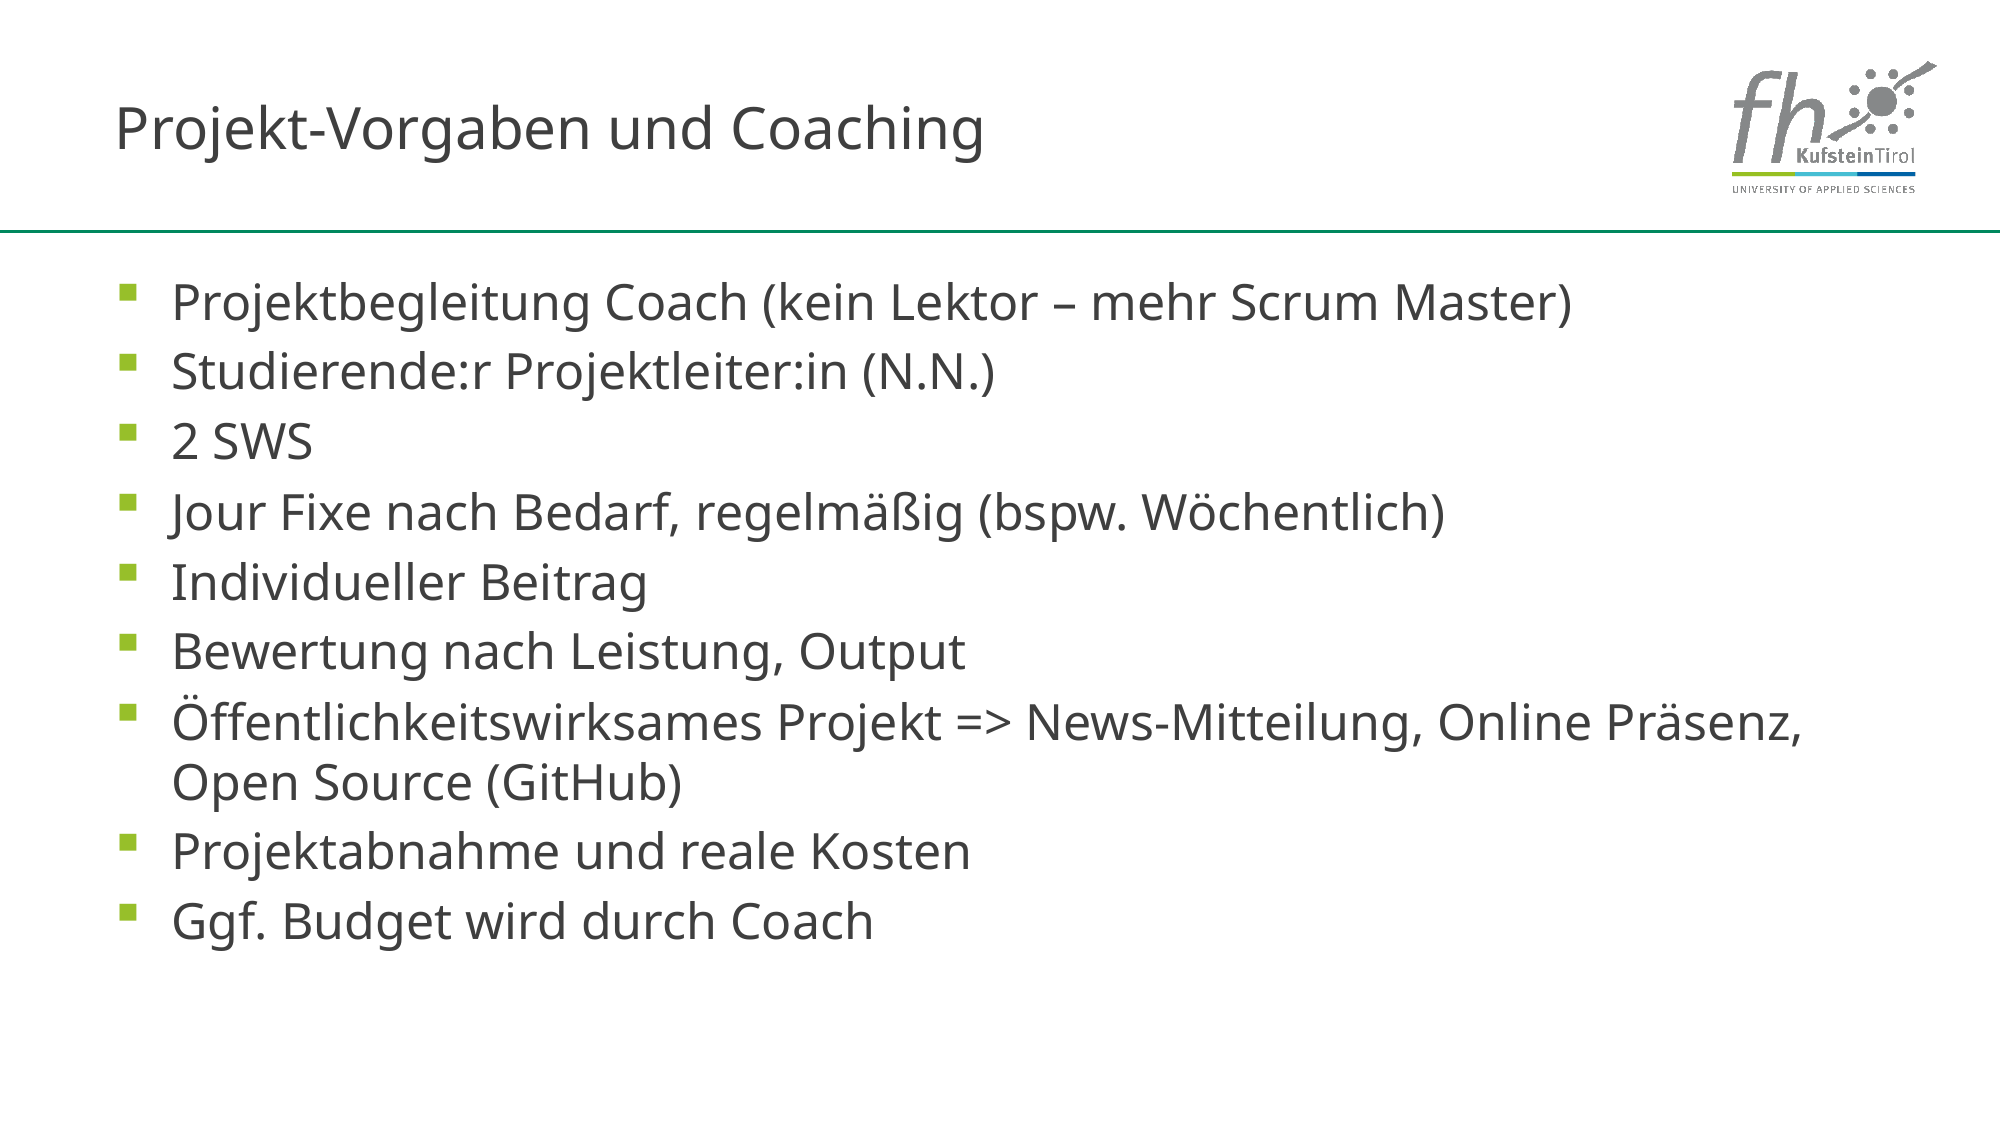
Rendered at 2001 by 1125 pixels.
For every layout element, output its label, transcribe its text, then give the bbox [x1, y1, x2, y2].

picture [1732, 61, 1937, 193]
title Projekt-Vorgaben und Coaching [99, 45, 1697, 209]
list Projektbegleitung Coach (kein Lektor – mehr Scrum Master) Studierende:r Projektleiter:in (N.N.) 2 SWS Jour Fixe nach Bedarf, regelmäßig (bspw. Wöchentlich) Individueller Beitrag Bewertung nach Leistung, Output Öffentlichkeitswirksames Projekt => News-Mitteilung, Online Präsenz, Open Source (GitHub) Projektabnahme und reale Kosten Ggf. Budget wird durch Coach [99, 262, 1900, 1005]
